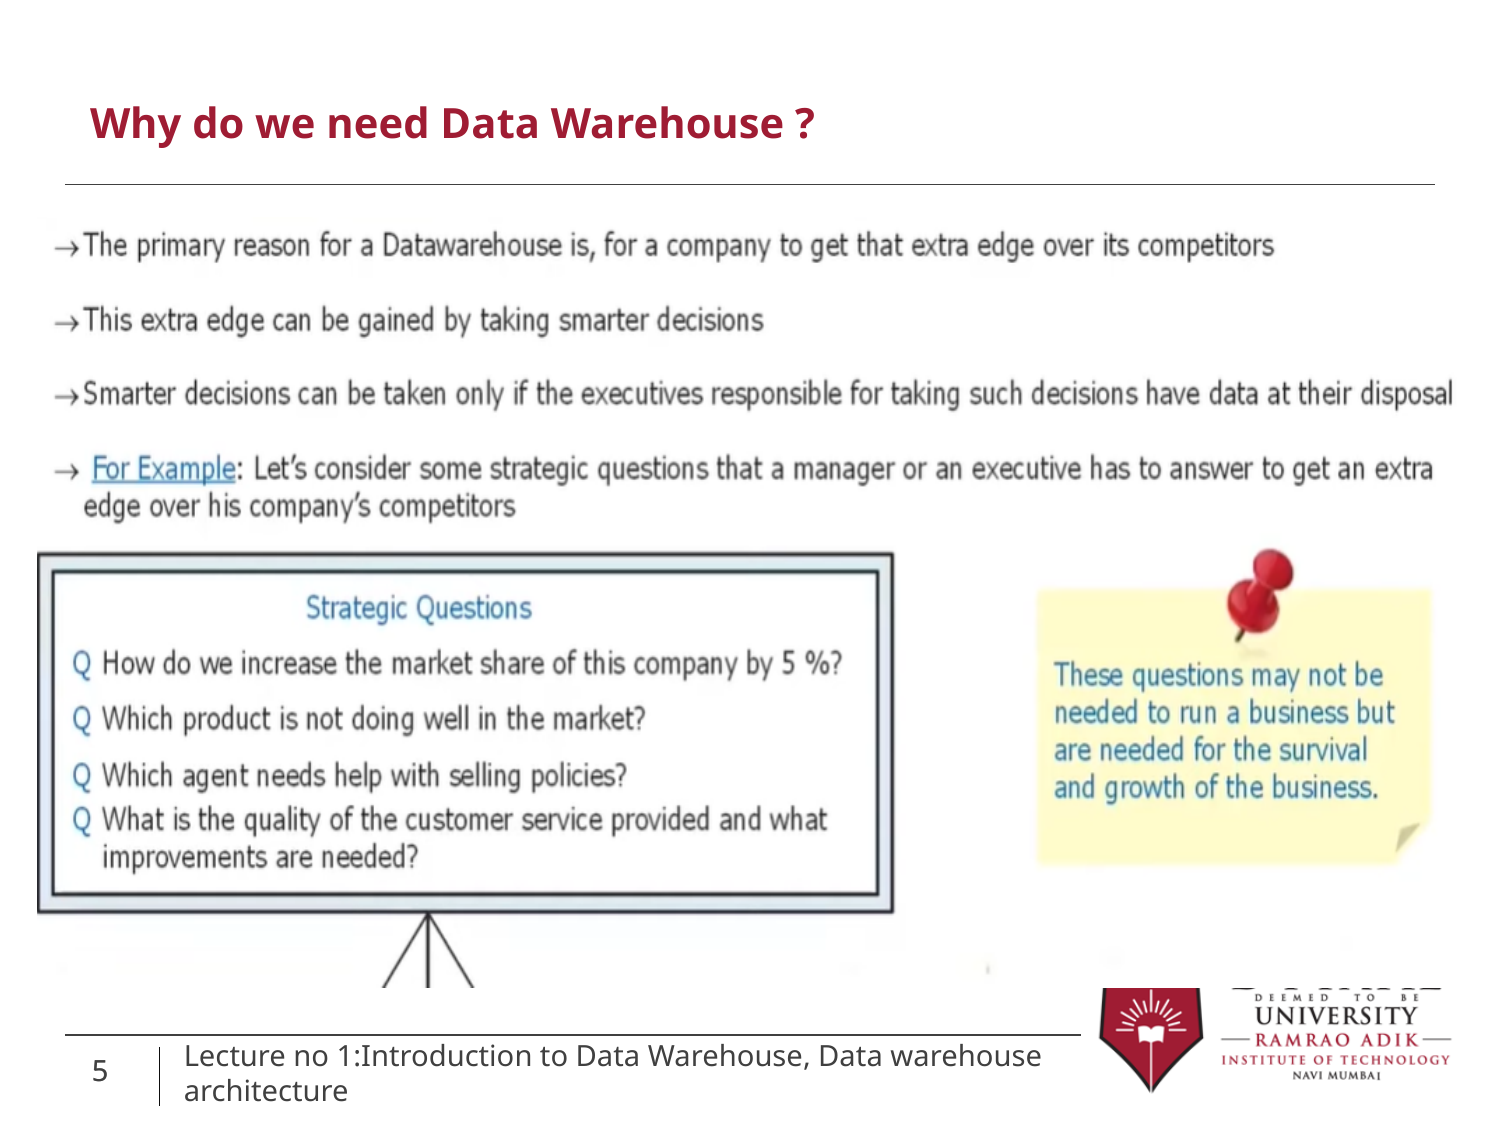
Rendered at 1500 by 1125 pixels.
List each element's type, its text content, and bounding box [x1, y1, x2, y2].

picture [37, 217, 1463, 1098]
text_box 5 [76, 1042, 155, 1103]
text_box Lecture no 1:Introduction to Data Warehouse, Data warehouse architecture [168, 1042, 1081, 1103]
text_box Why do we need Data Warehouse ? [74, 54, 1425, 190]
